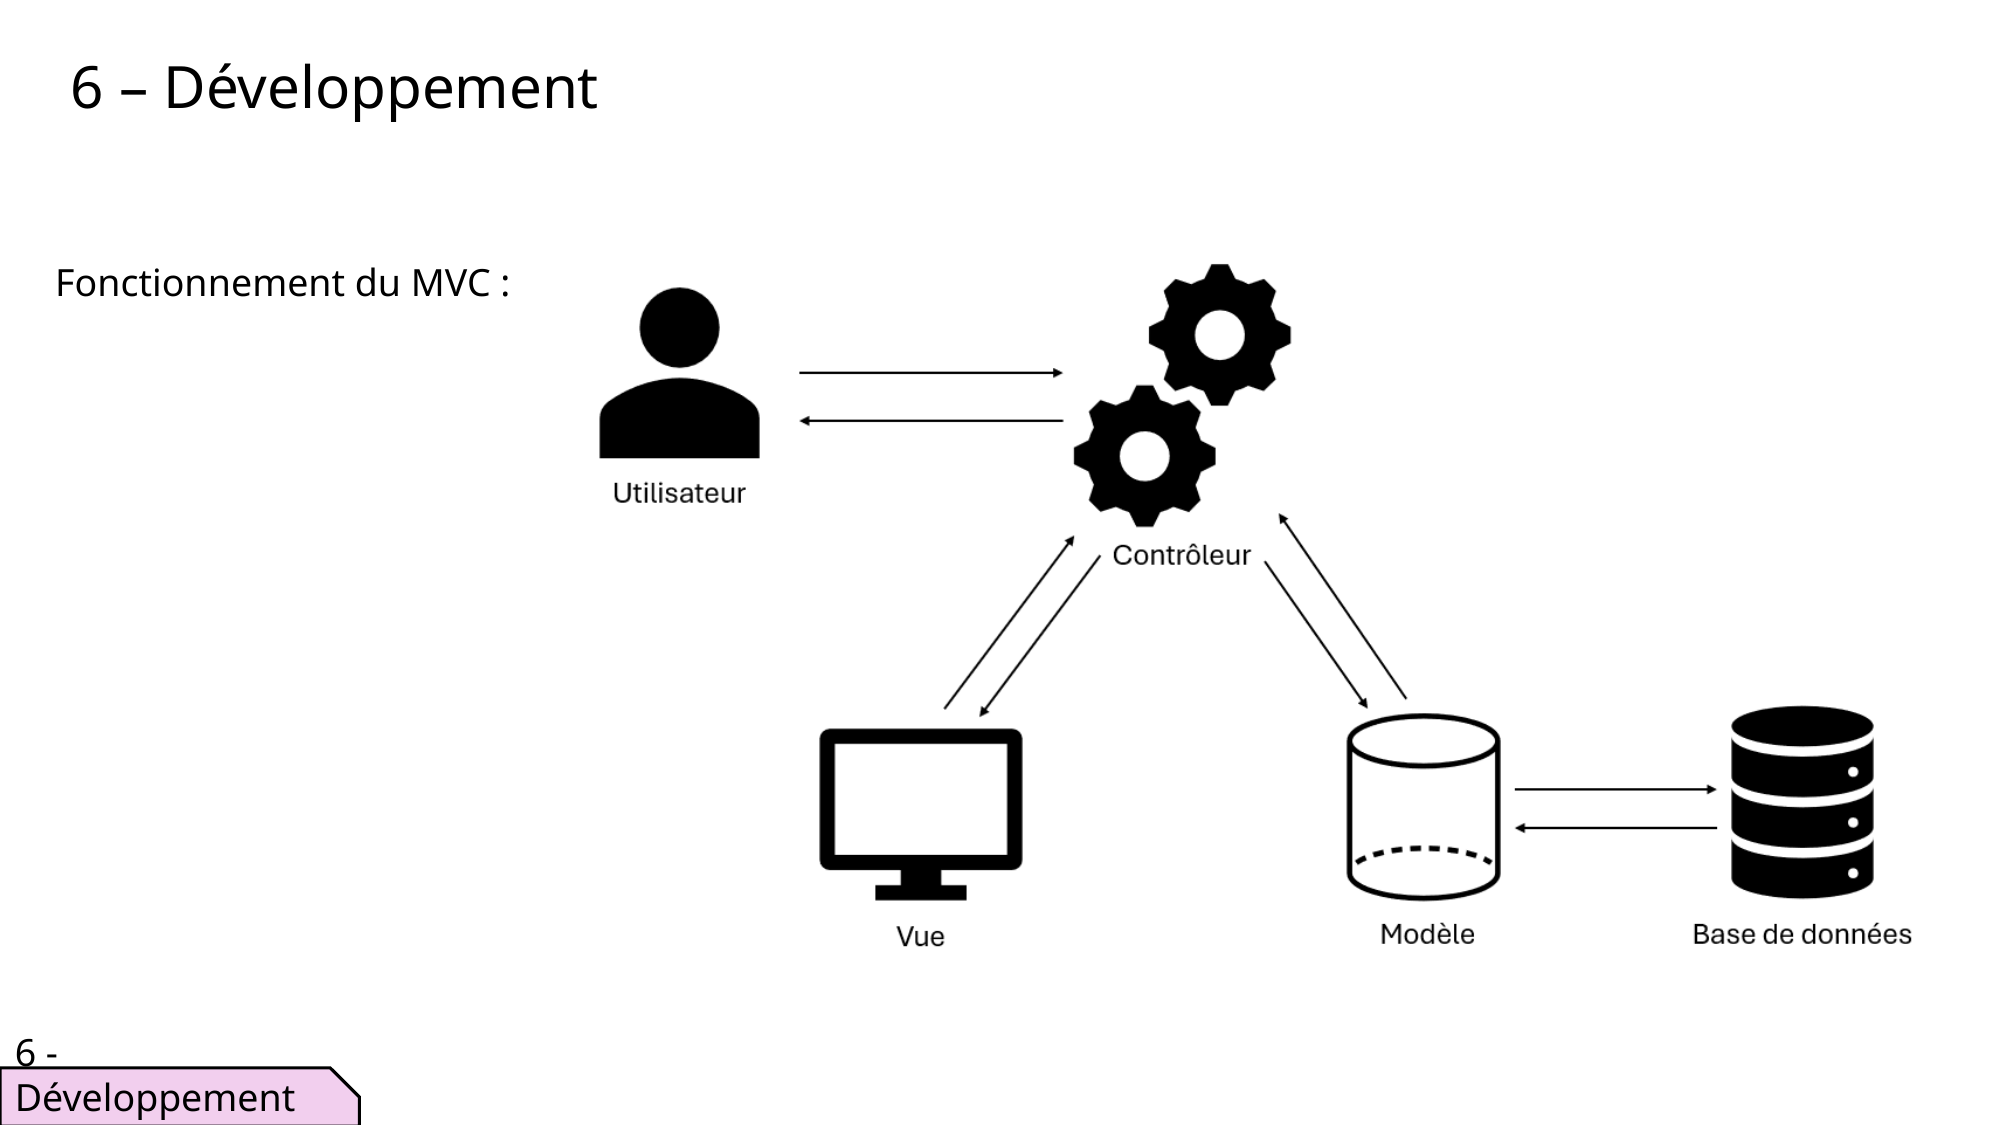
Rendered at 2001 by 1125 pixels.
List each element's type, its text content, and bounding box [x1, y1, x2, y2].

text_box 6 – Développement [56, 42, 848, 128]
picture [567, 221, 1945, 979]
text_box 6 - Développement [0, 1066, 361, 1125]
text_box Fonctionnement du MVC : [40, 251, 526, 312]
